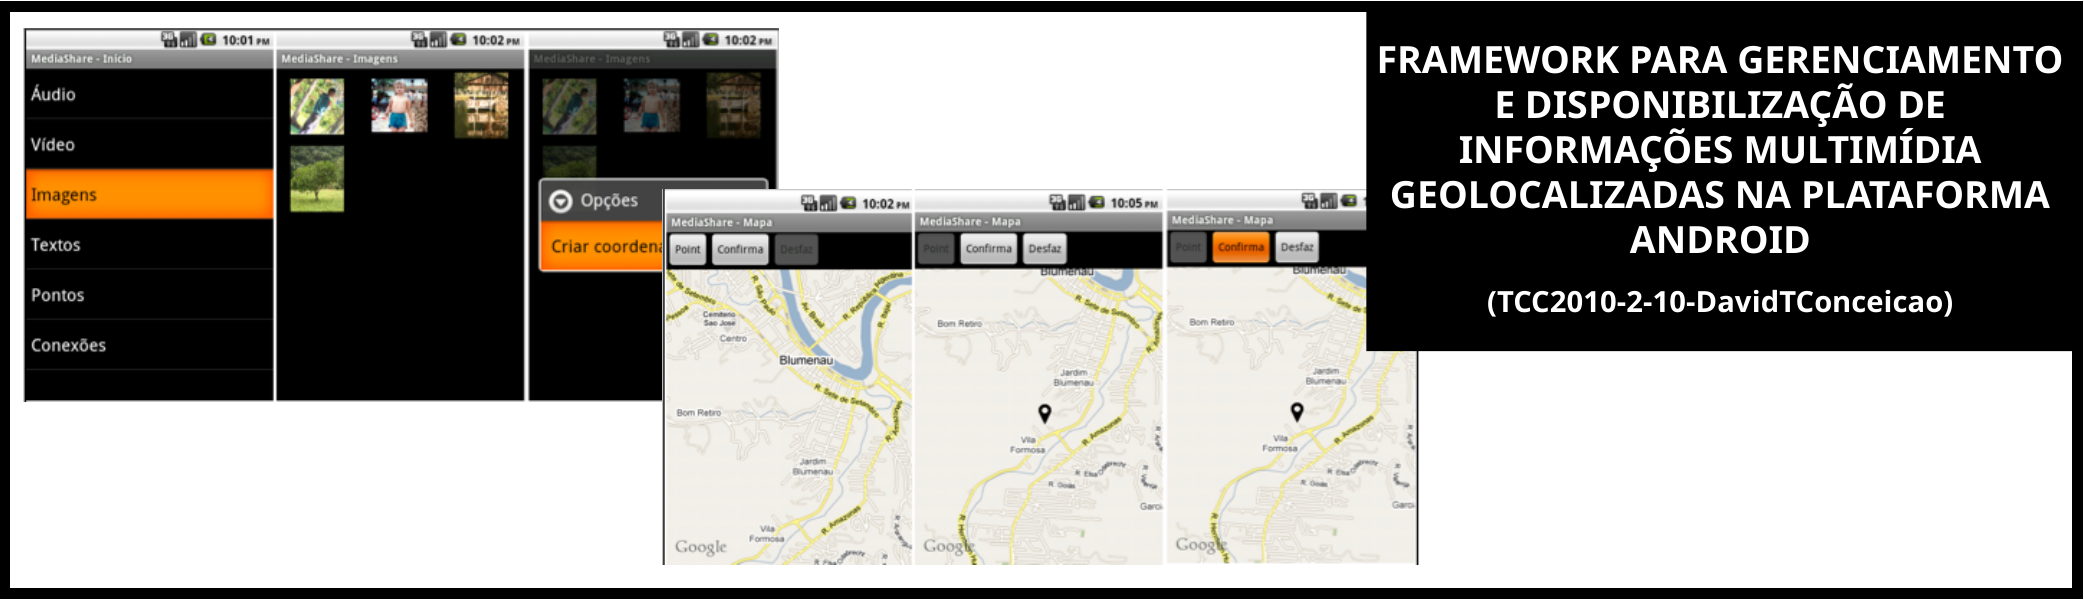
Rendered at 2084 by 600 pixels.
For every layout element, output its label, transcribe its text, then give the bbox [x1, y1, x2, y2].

table_header [10, 12, 2072, 588]
text_box FRAMEWORK PARA GERENCIAMENTO E DISPONIBILIZAÇÃO DE INFORMAÇÕES MULTIMÍDIA GEOLOCALIZADAS NA PLATAFORMA ANDROID (TCC2010-2-10-DavidTConceicao) [1366, 2, 2075, 352]
picture [22, 26, 1420, 565]
